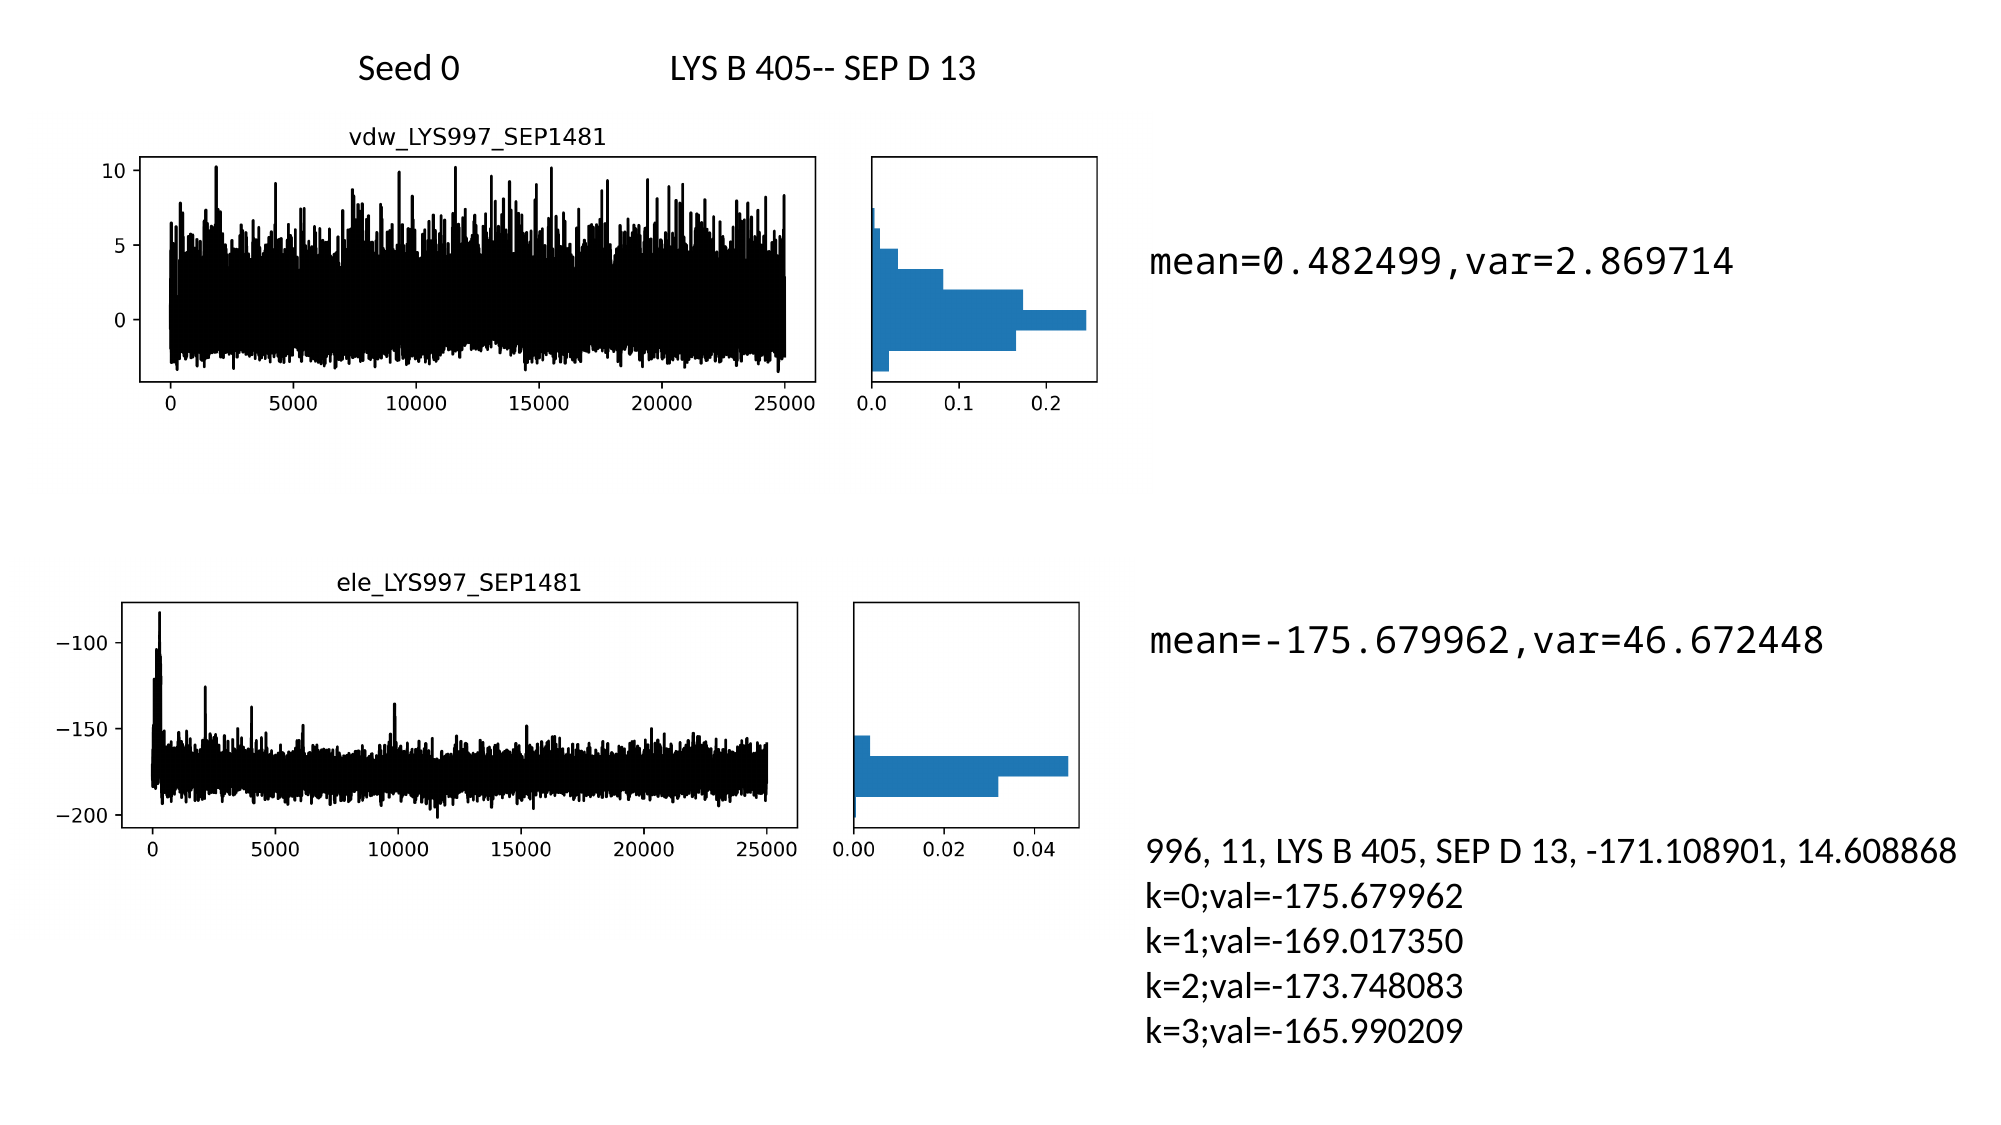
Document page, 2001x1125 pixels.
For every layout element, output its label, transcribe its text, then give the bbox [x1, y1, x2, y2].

text_box LYS B 405-- SEP D 13 [655, 35, 1094, 95]
text_box mean=-175.679962,var=46.672448 [1135, 608, 1848, 668]
picture [27, 111, 1153, 494]
text_box mean=0.482499,var=2.869714 [1153, 229, 1759, 290]
picture [9, 556, 1135, 940]
text_box Seed 0 [343, 35, 476, 95]
text_box 996, 11, LYS B 405, SEP D 13, -171.108901, 14.608868 k=0;val=-175.679962 k=1;val=-169.017350 k=2;val=-173.748083 k=3;val=-165.990209 [1130, 818, 1990, 1059]
